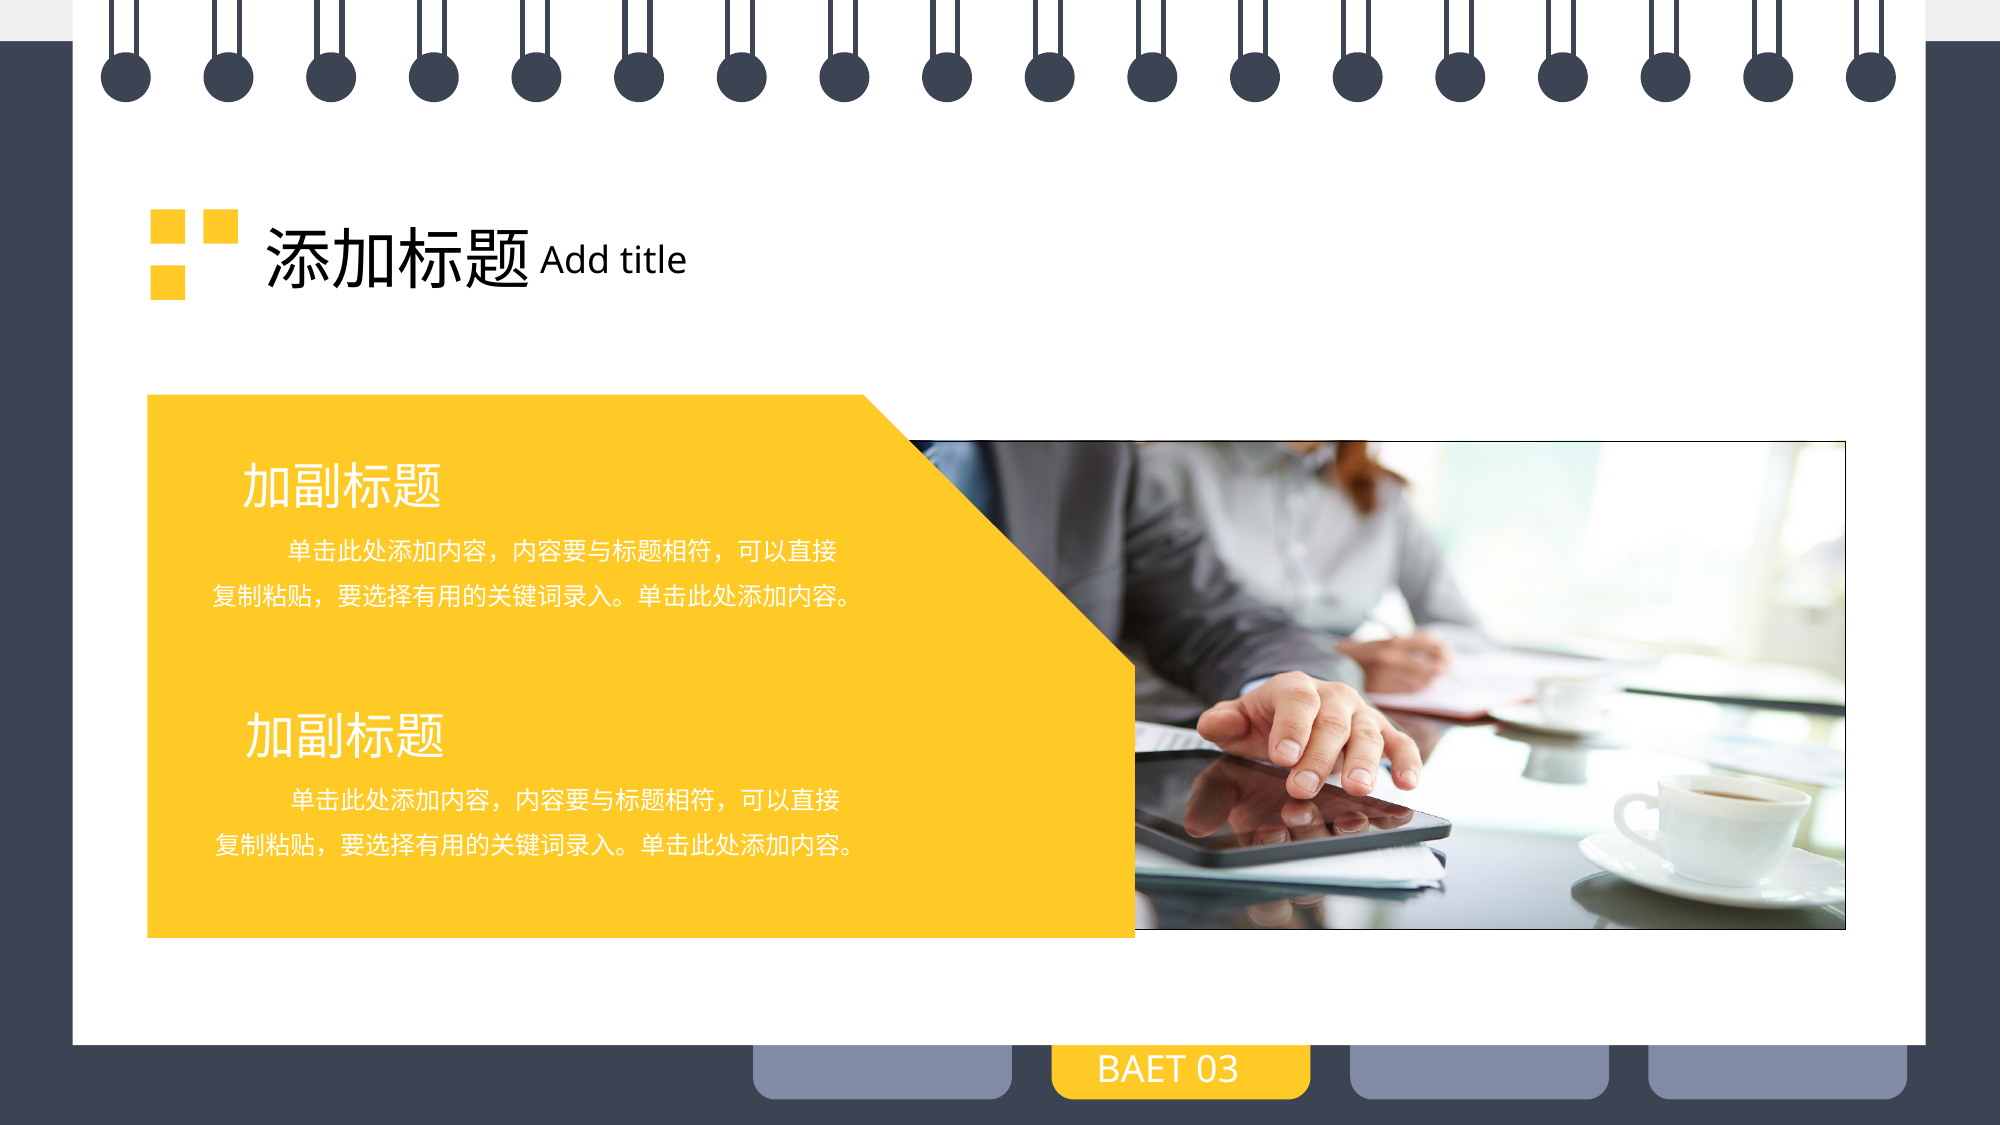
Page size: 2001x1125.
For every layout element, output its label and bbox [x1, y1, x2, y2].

text_box [0, 42, 2000, 1125]
text_box [150, 209, 238, 300]
text_box [0, 0, 72, 42]
picture [887, 440, 1846, 930]
text_box [1349, 1046, 1611, 1101]
text_box [72, 0, 1926, 1046]
text_box [1647, 1046, 1909, 1101]
text_box [752, 1046, 1014, 1101]
text_box [1926, 0, 2000, 42]
text_box [1051, 1046, 1311, 1100]
